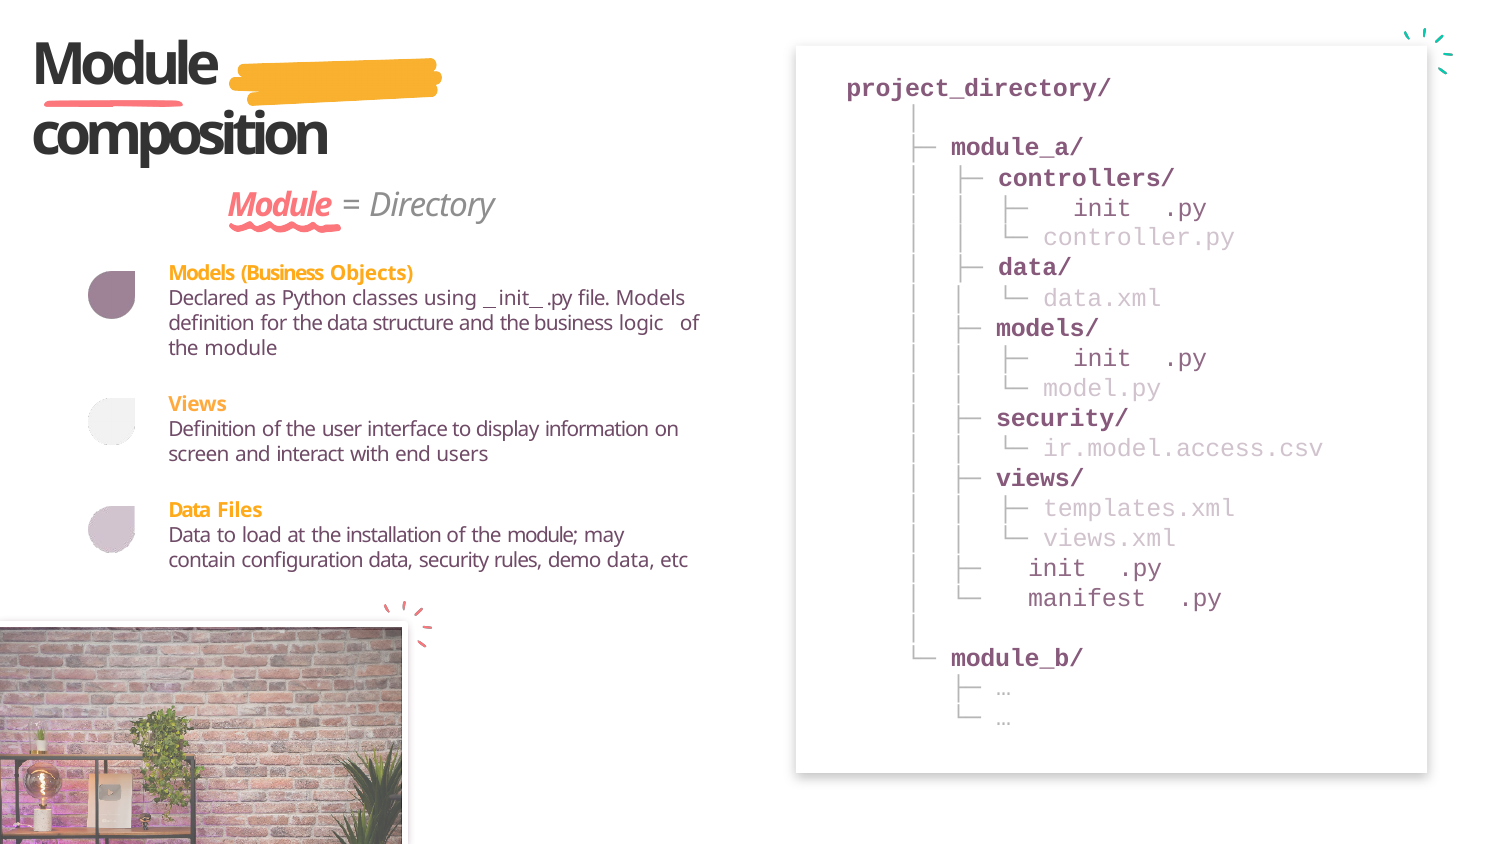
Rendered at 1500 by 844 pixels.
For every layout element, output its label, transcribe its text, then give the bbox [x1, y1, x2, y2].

picture [87, 398, 135, 445]
picture [87, 270, 135, 319]
text_box Models (Business Objects) Declared as Python classes using init .py file. Models definition for the data structure and the business logic of the module Views Definition of the user interface to display information on screen and interact with end users Data Files Data to load at the installation of the module; may contain configuration data, security rules, demo data, etc [166, 257, 722, 572]
picture [87, 505, 135, 553]
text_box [0, 587, 444, 844]
picture [229, 58, 442, 107]
picture [229, 221, 341, 233]
title Module composition [29, 24, 505, 168]
picture [44, 100, 183, 107]
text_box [779, 33, 1445, 795]
picture [1402, 14, 1465, 77]
text_box Module = Directory [225, 180, 538, 224]
